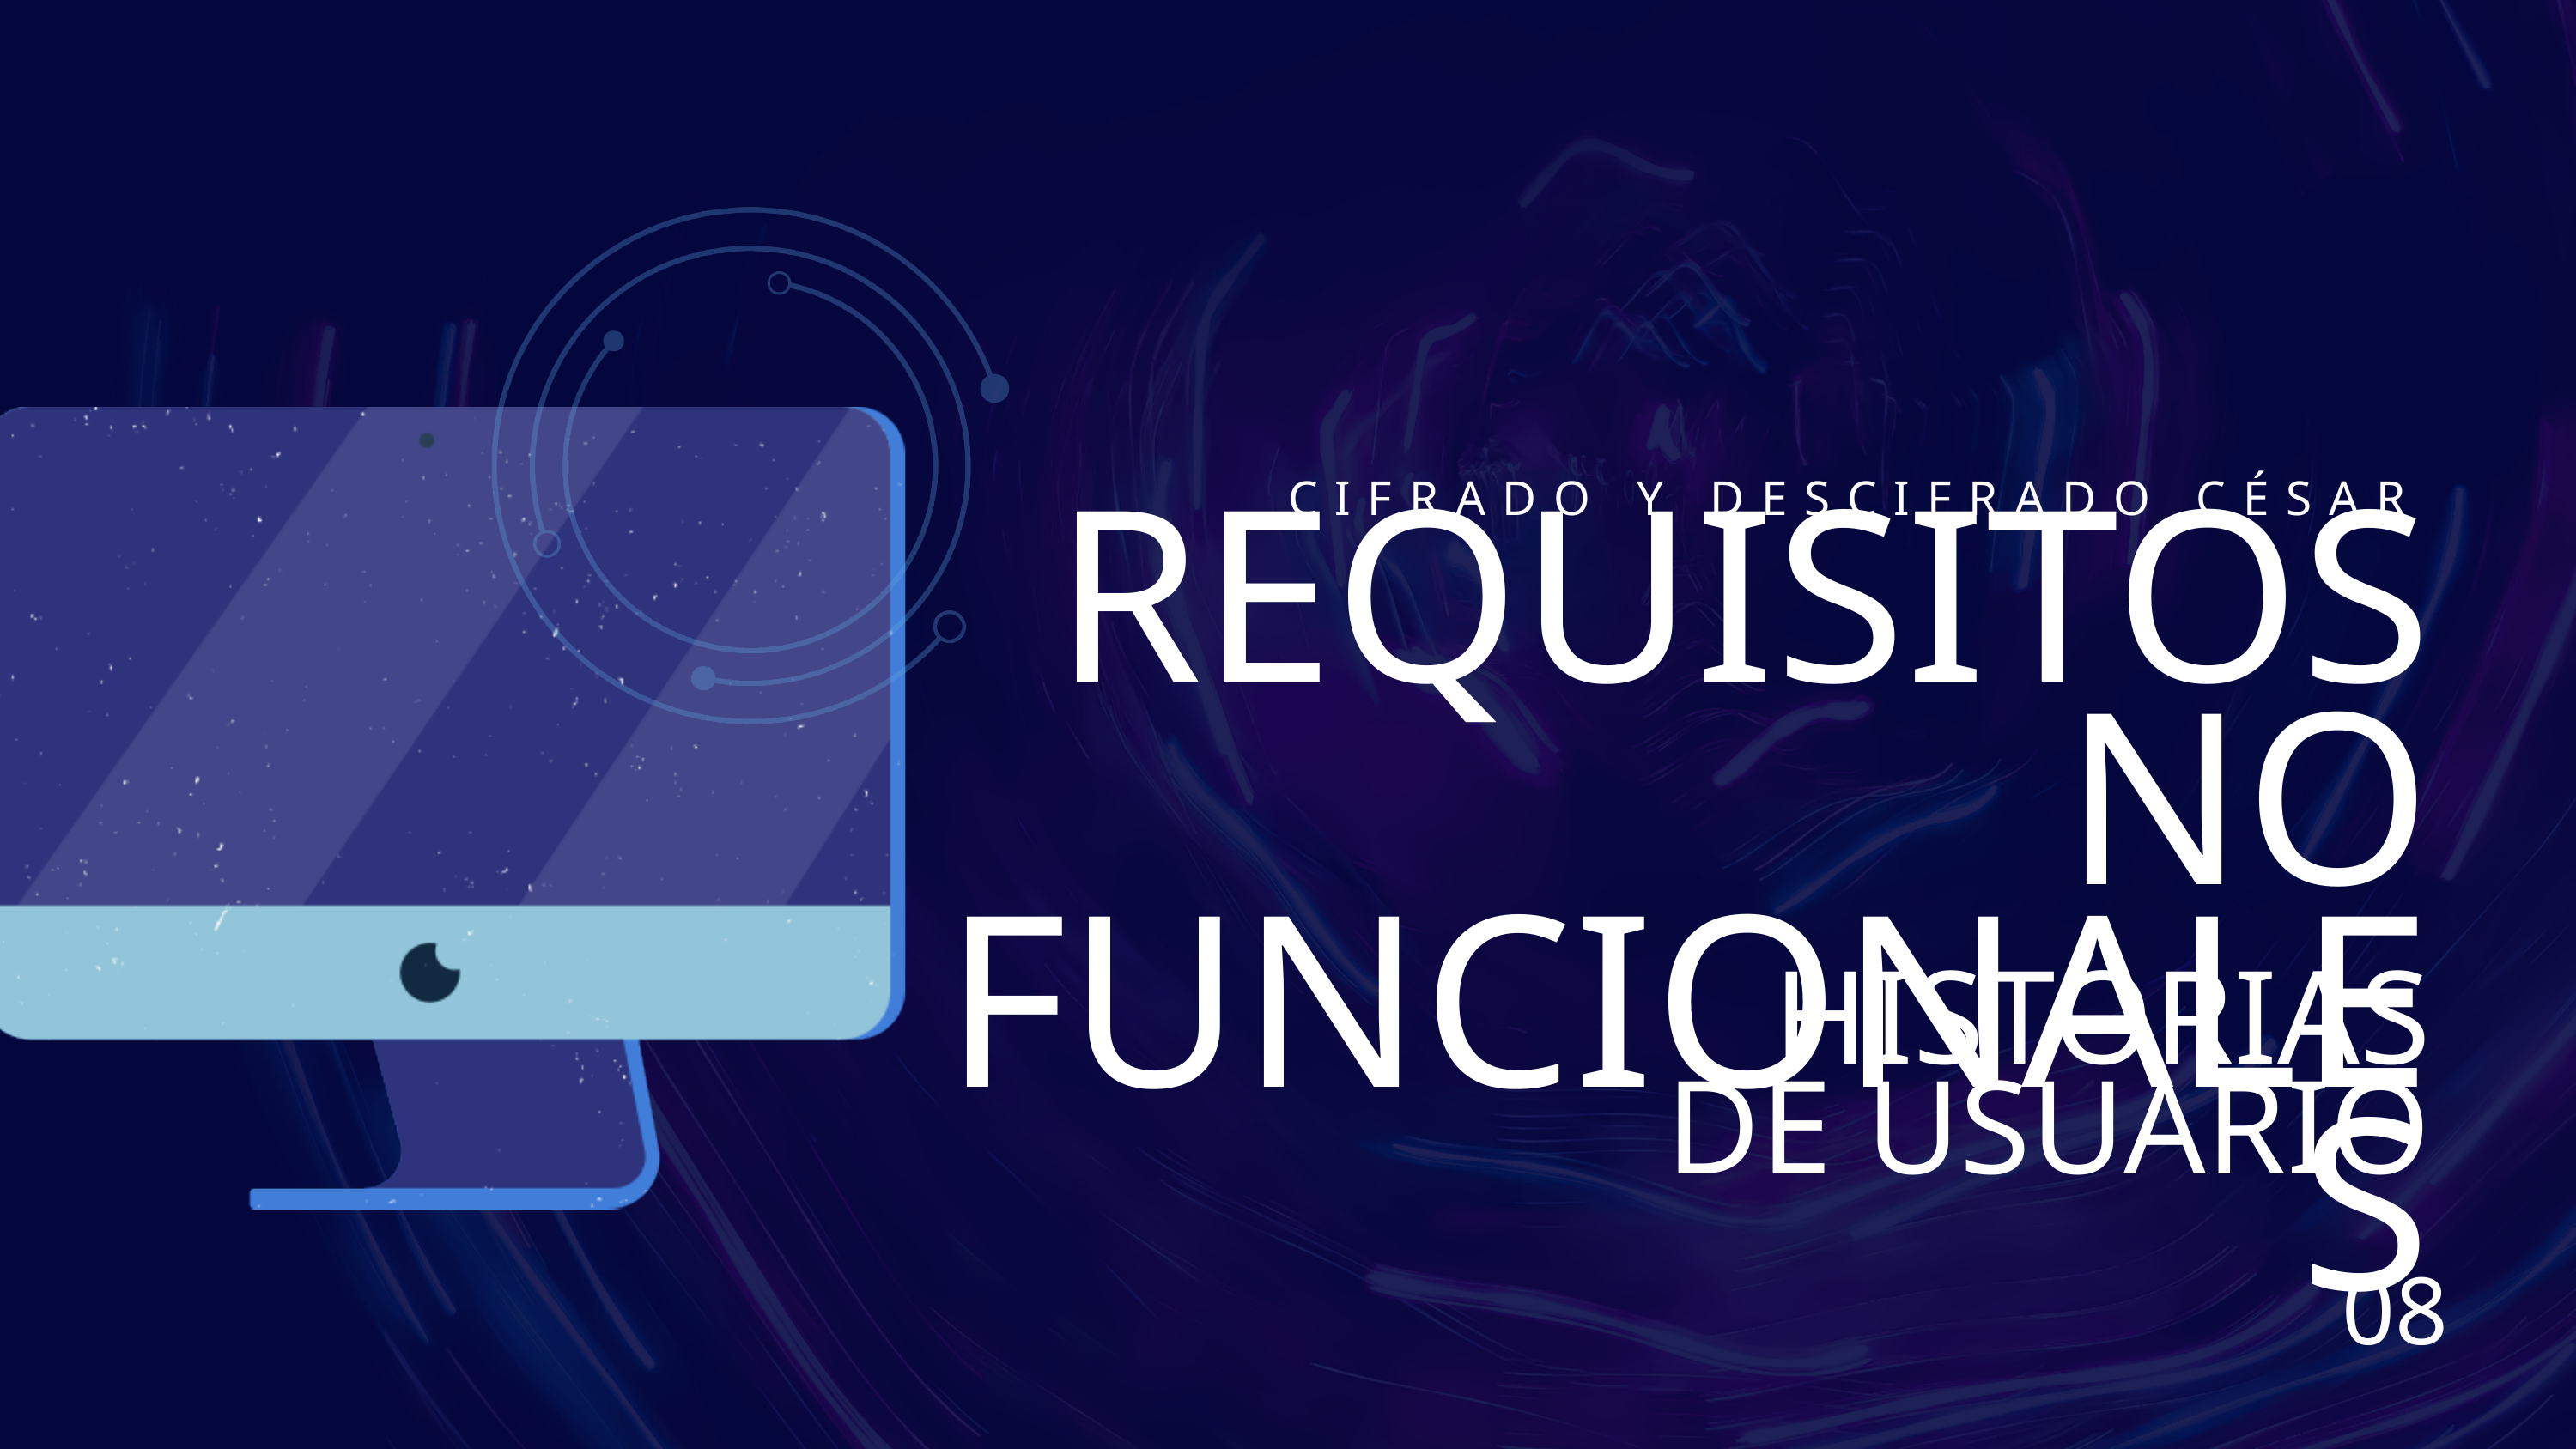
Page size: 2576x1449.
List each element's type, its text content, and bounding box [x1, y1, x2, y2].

text_box [0, 407, 876, 1210]
text_box CIFRADO Y DESCIFRADO CÉSAR [1287, 458, 2415, 525]
text_box [491, 207, 1011, 724]
text_box [0, 0, 2576, 1449]
text_box REQUISITOS NO FUNCIONALES [876, 527, 2432, 1338]
text_box 08 [2308, 1233, 2482, 1364]
